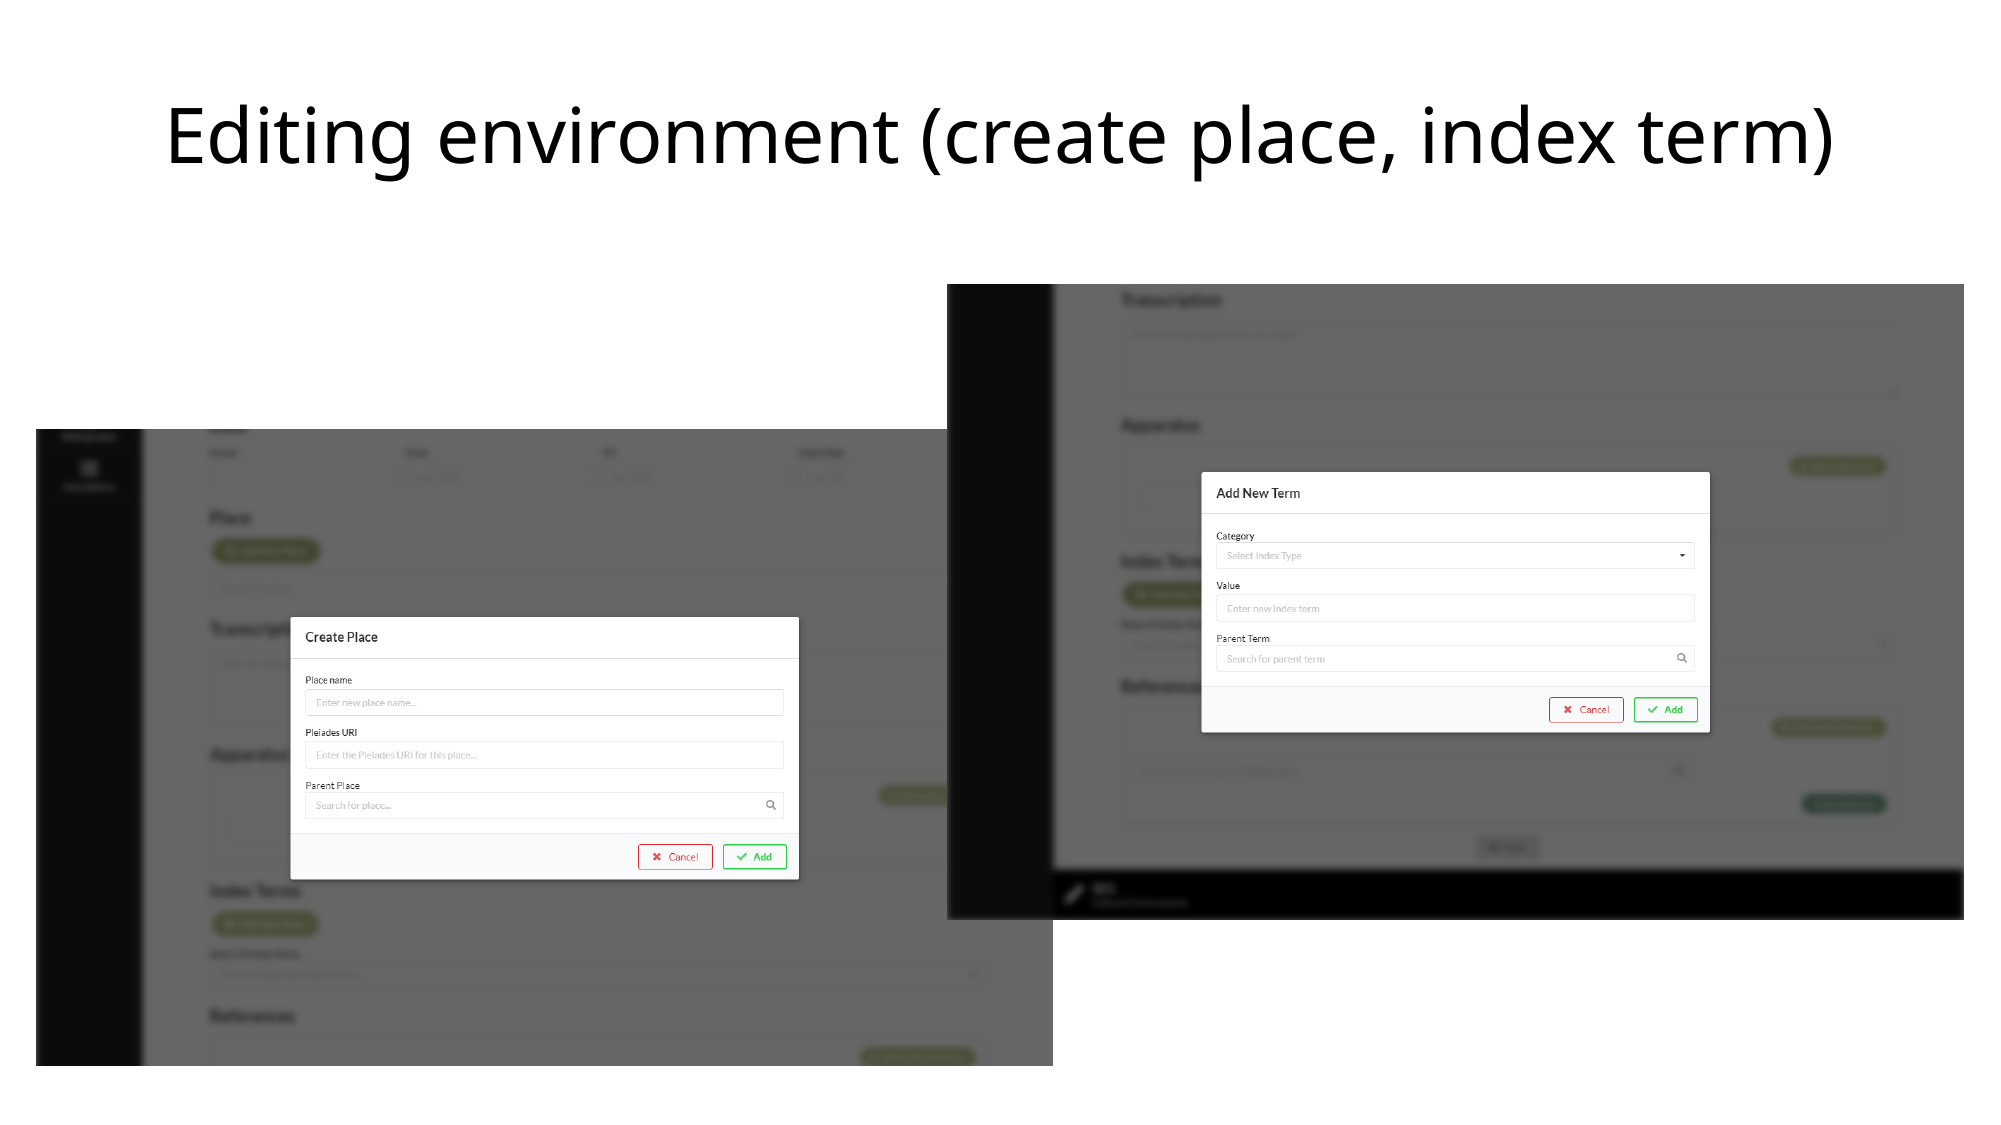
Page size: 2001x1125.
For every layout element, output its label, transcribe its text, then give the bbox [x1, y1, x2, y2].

picture [36, 284, 1964, 1066]
title Editing environment (create place, index term) [137, 59, 1863, 217]
